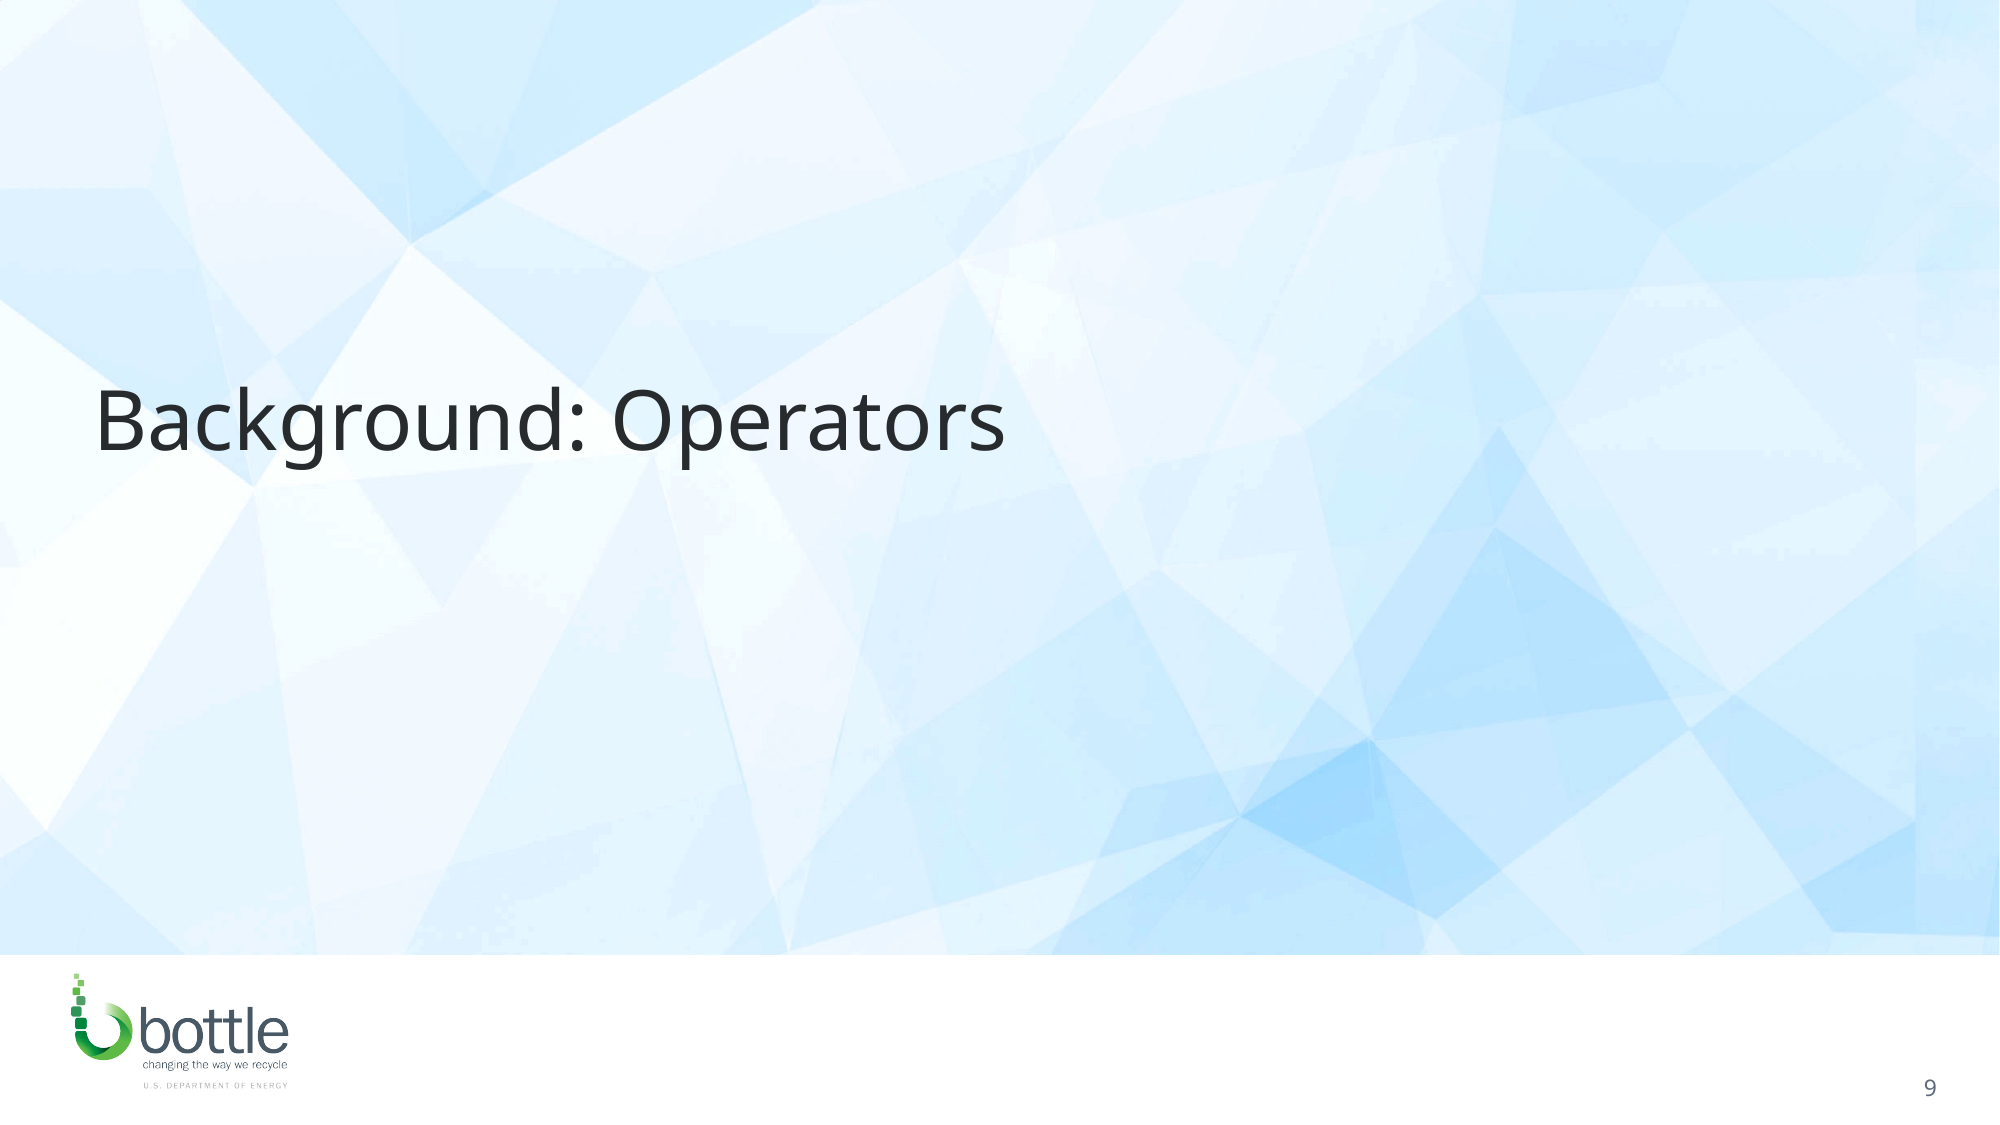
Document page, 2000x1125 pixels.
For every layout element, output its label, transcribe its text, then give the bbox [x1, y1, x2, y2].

subtitle Background: Operators [78, 360, 1628, 476]
picture [0, 0, 2000, 1106]
